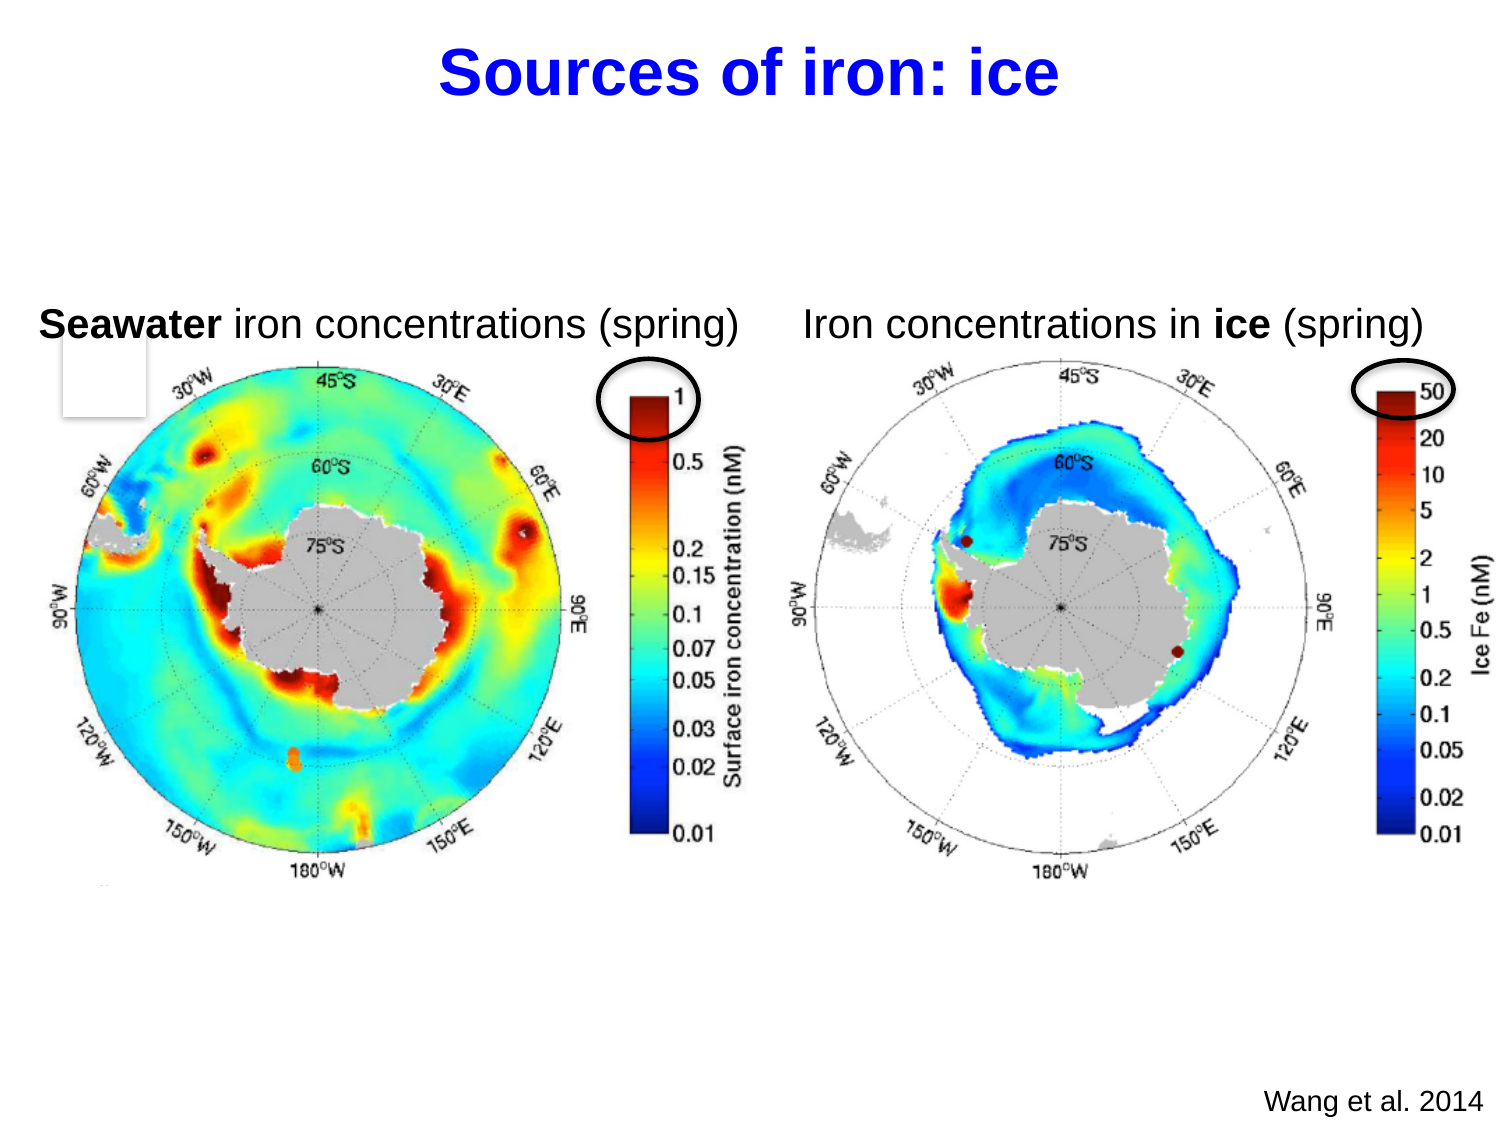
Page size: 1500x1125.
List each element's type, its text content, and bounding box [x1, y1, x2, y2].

picture [787, 358, 1500, 887]
picture [41, 358, 772, 886]
text_box Wang et al. 2014 [1248, 1074, 1500, 1125]
text_box Iron concentrations in ice (spring) [787, 289, 1500, 355]
text_box Sources of iron: ice [0, 0, 1500, 137]
text_box Seawater iron concentrations (spring) [23, 289, 771, 355]
